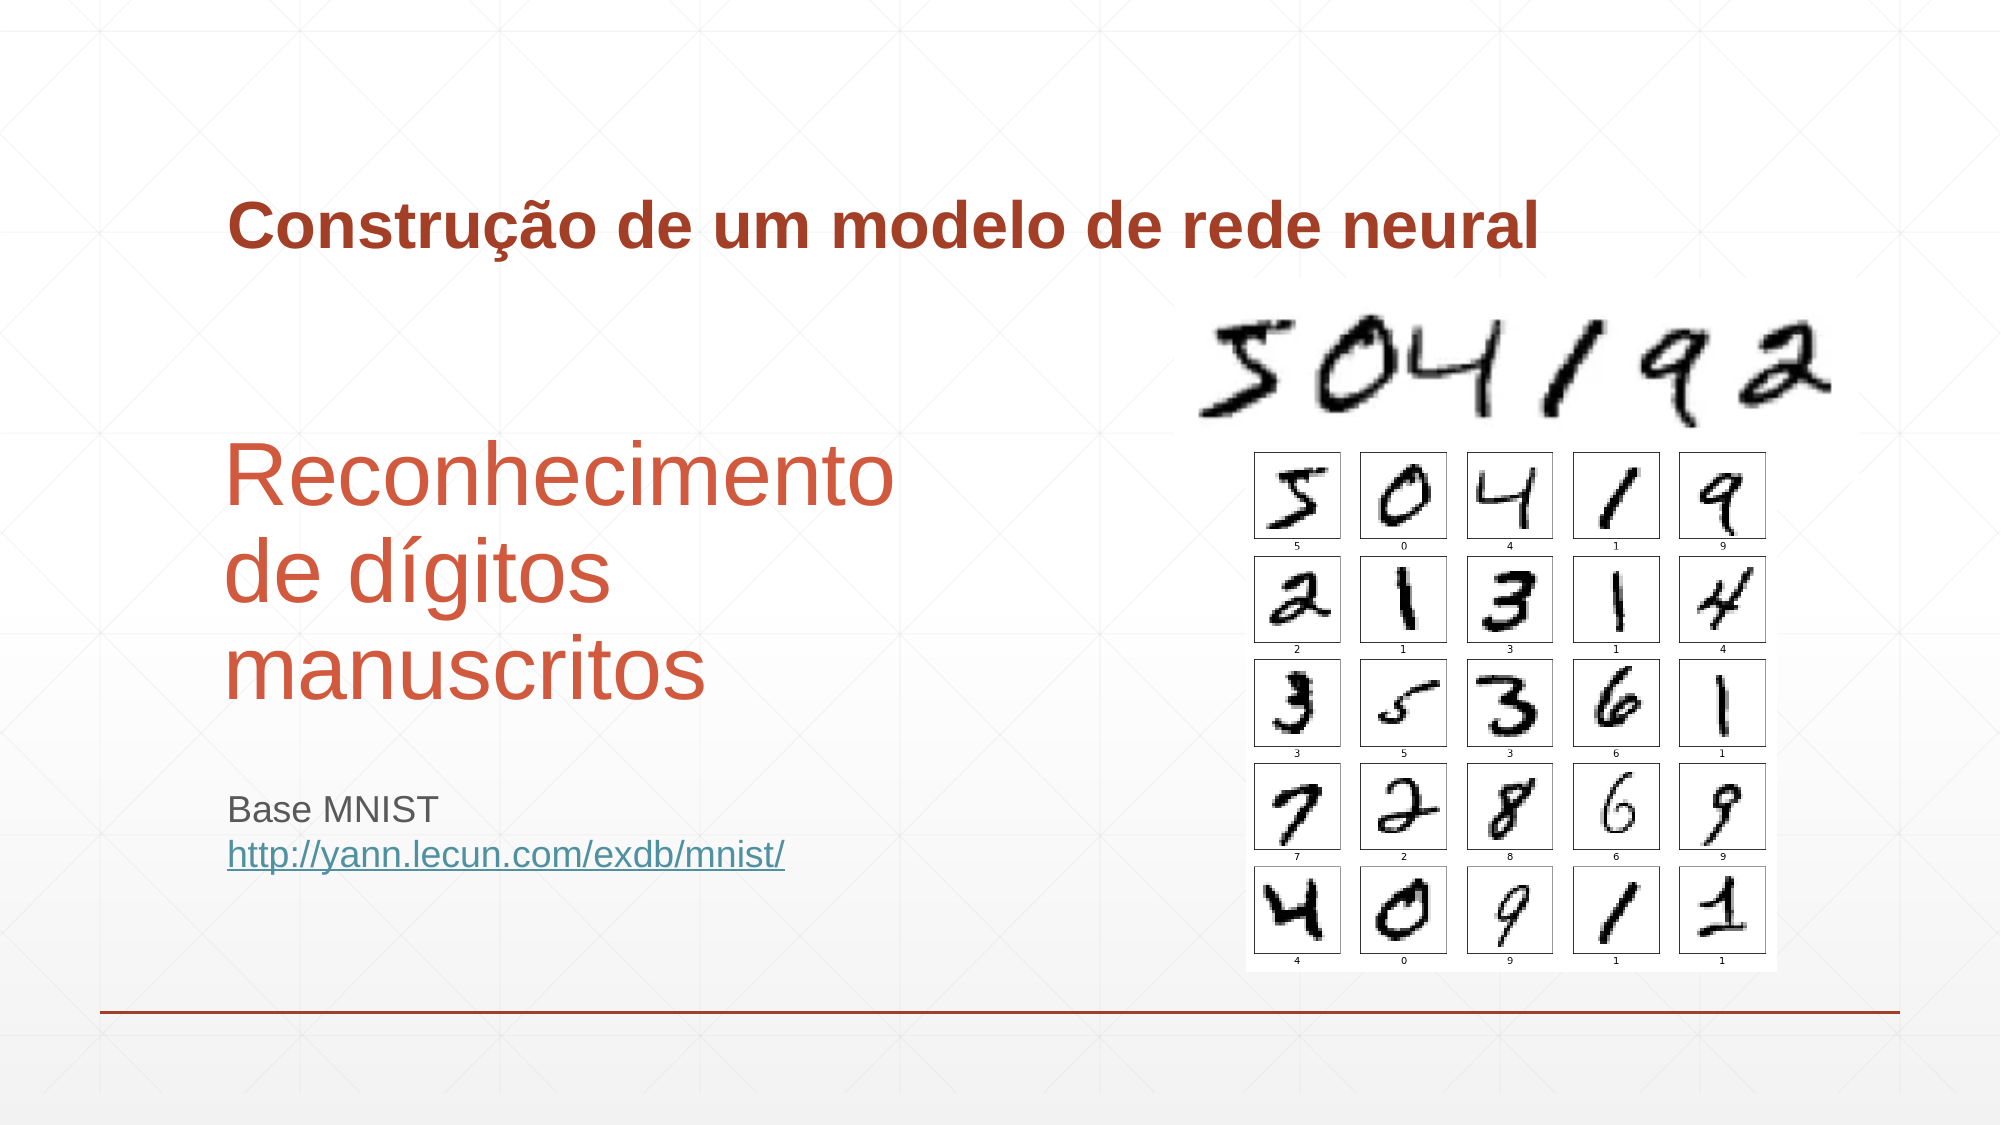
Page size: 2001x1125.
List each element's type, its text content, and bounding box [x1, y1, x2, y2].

text_box Base MNIST http://yann.lecun.com/exdb/mnist/ [212, 777, 887, 883]
list Reconhecimento de dígitos manuscritos [208, 419, 958, 728]
title Construção de um modelo de rede neural [212, 82, 1788, 271]
picture [1174, 278, 1859, 972]
